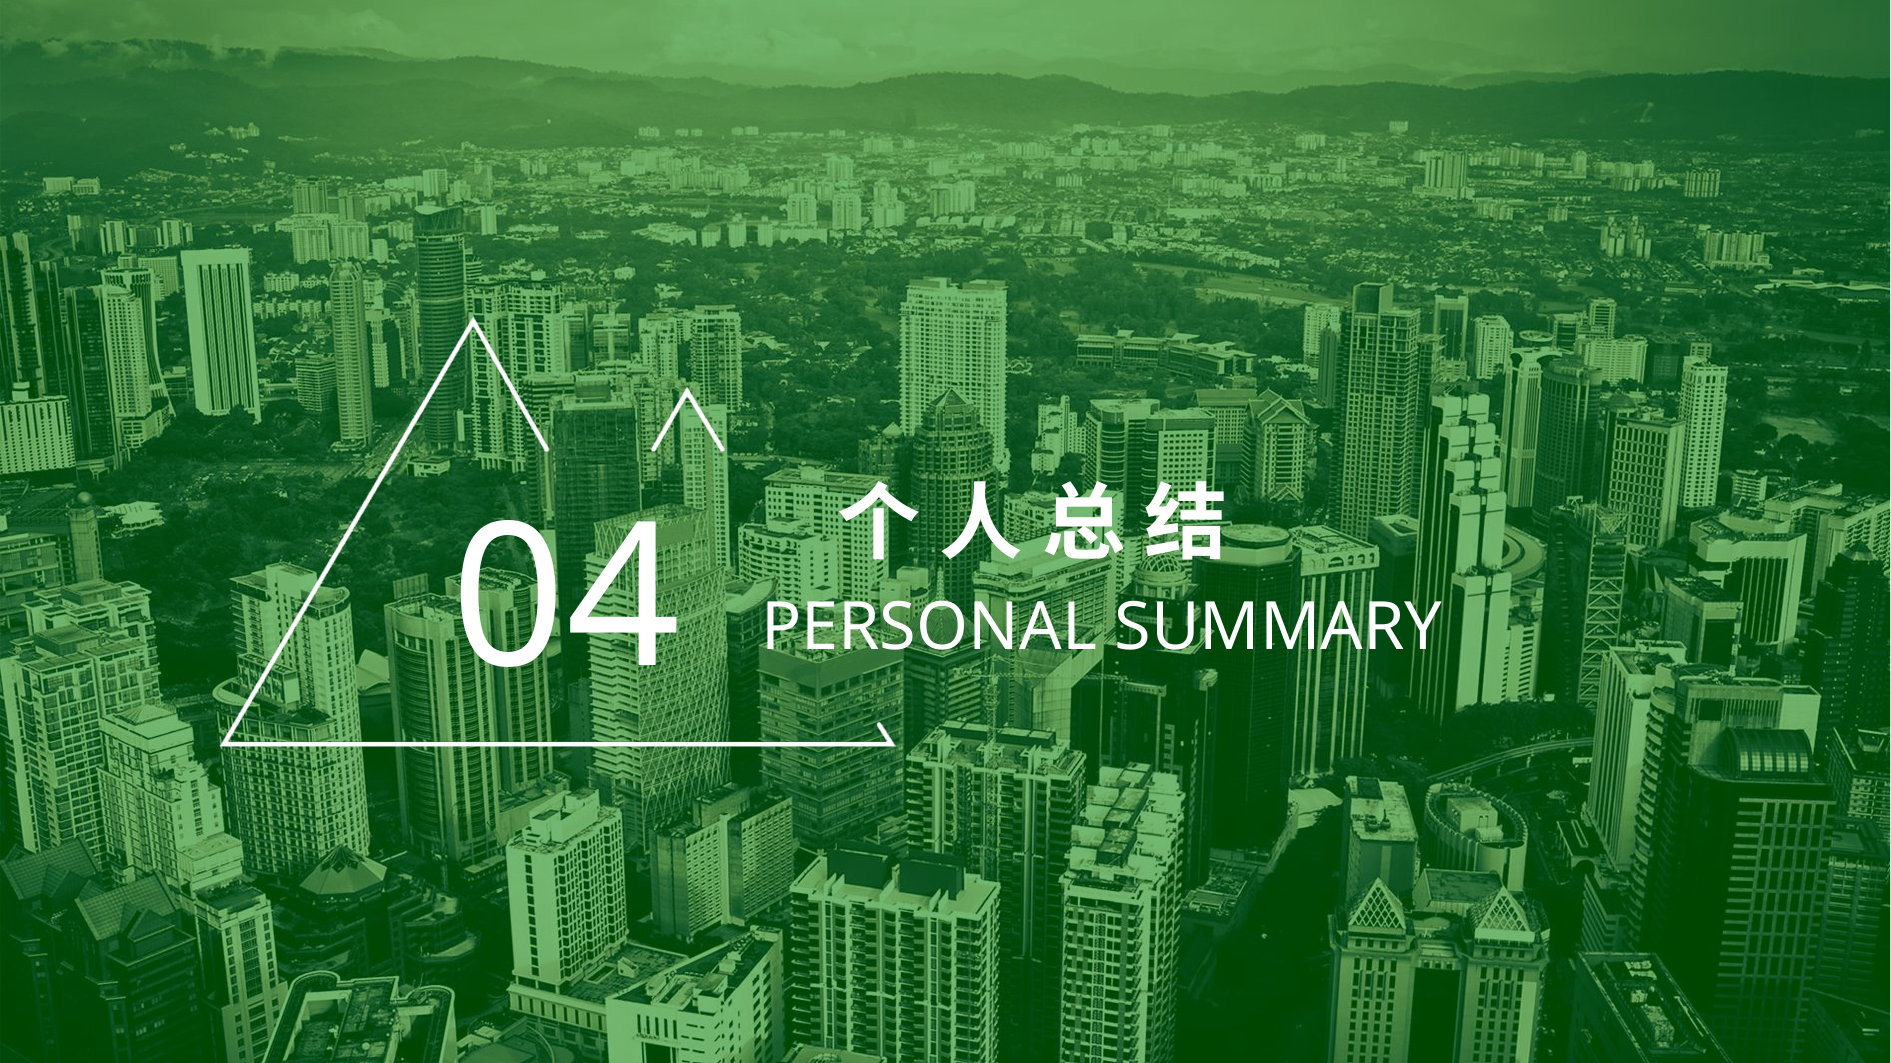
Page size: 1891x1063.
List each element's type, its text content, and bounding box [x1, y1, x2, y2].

text_box 个 人 总 结 PERSONAL SUMMARY [924, 460, 1784, 671]
picture [197, 302, 920, 761]
text_box [0, 0, 1891, 1063]
